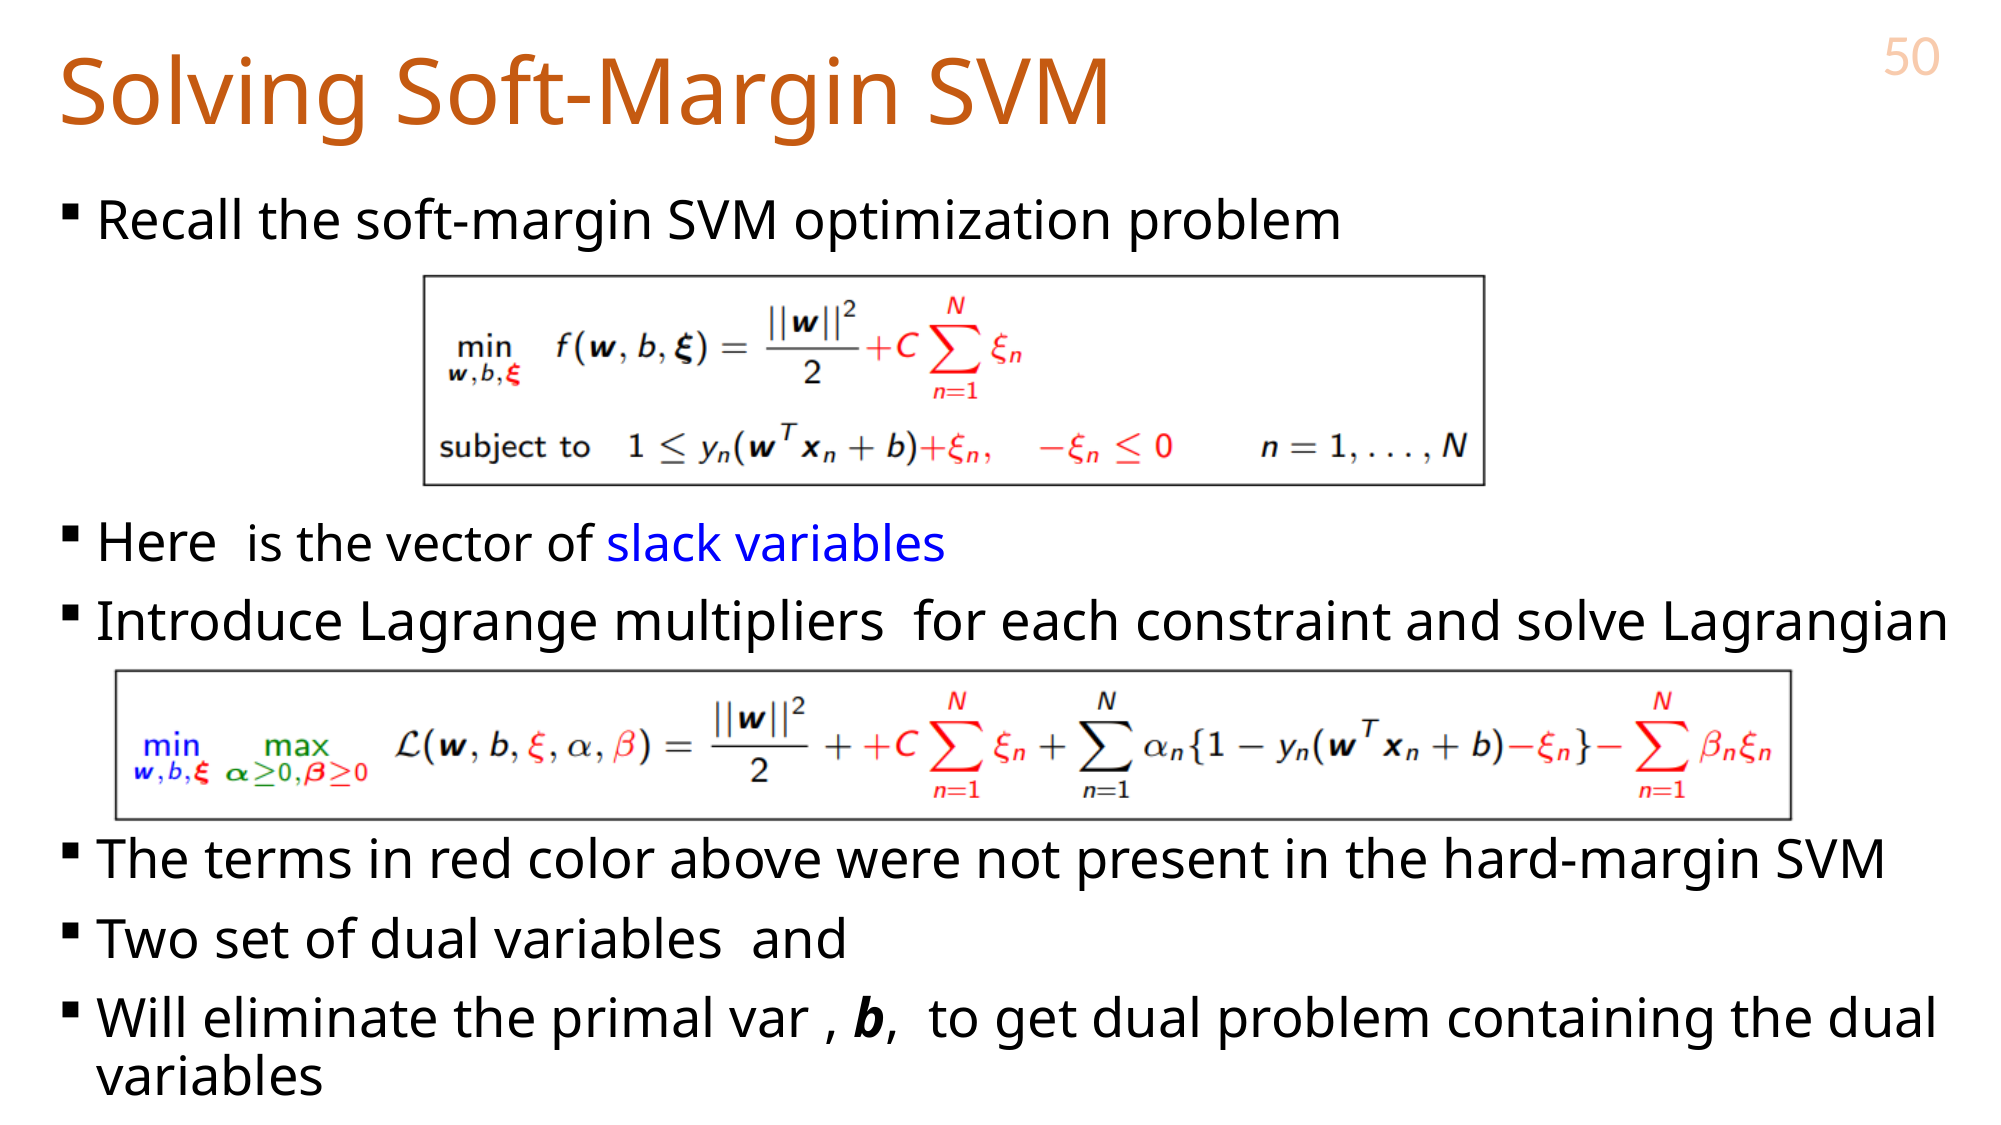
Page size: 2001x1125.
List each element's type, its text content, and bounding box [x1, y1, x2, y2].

picture [420, 271, 1490, 489]
slide_number 50 [1857, 22, 1957, 83]
picture [111, 665, 1799, 825]
title Solving Soft-Margin SVM [43, 27, 1970, 163]
